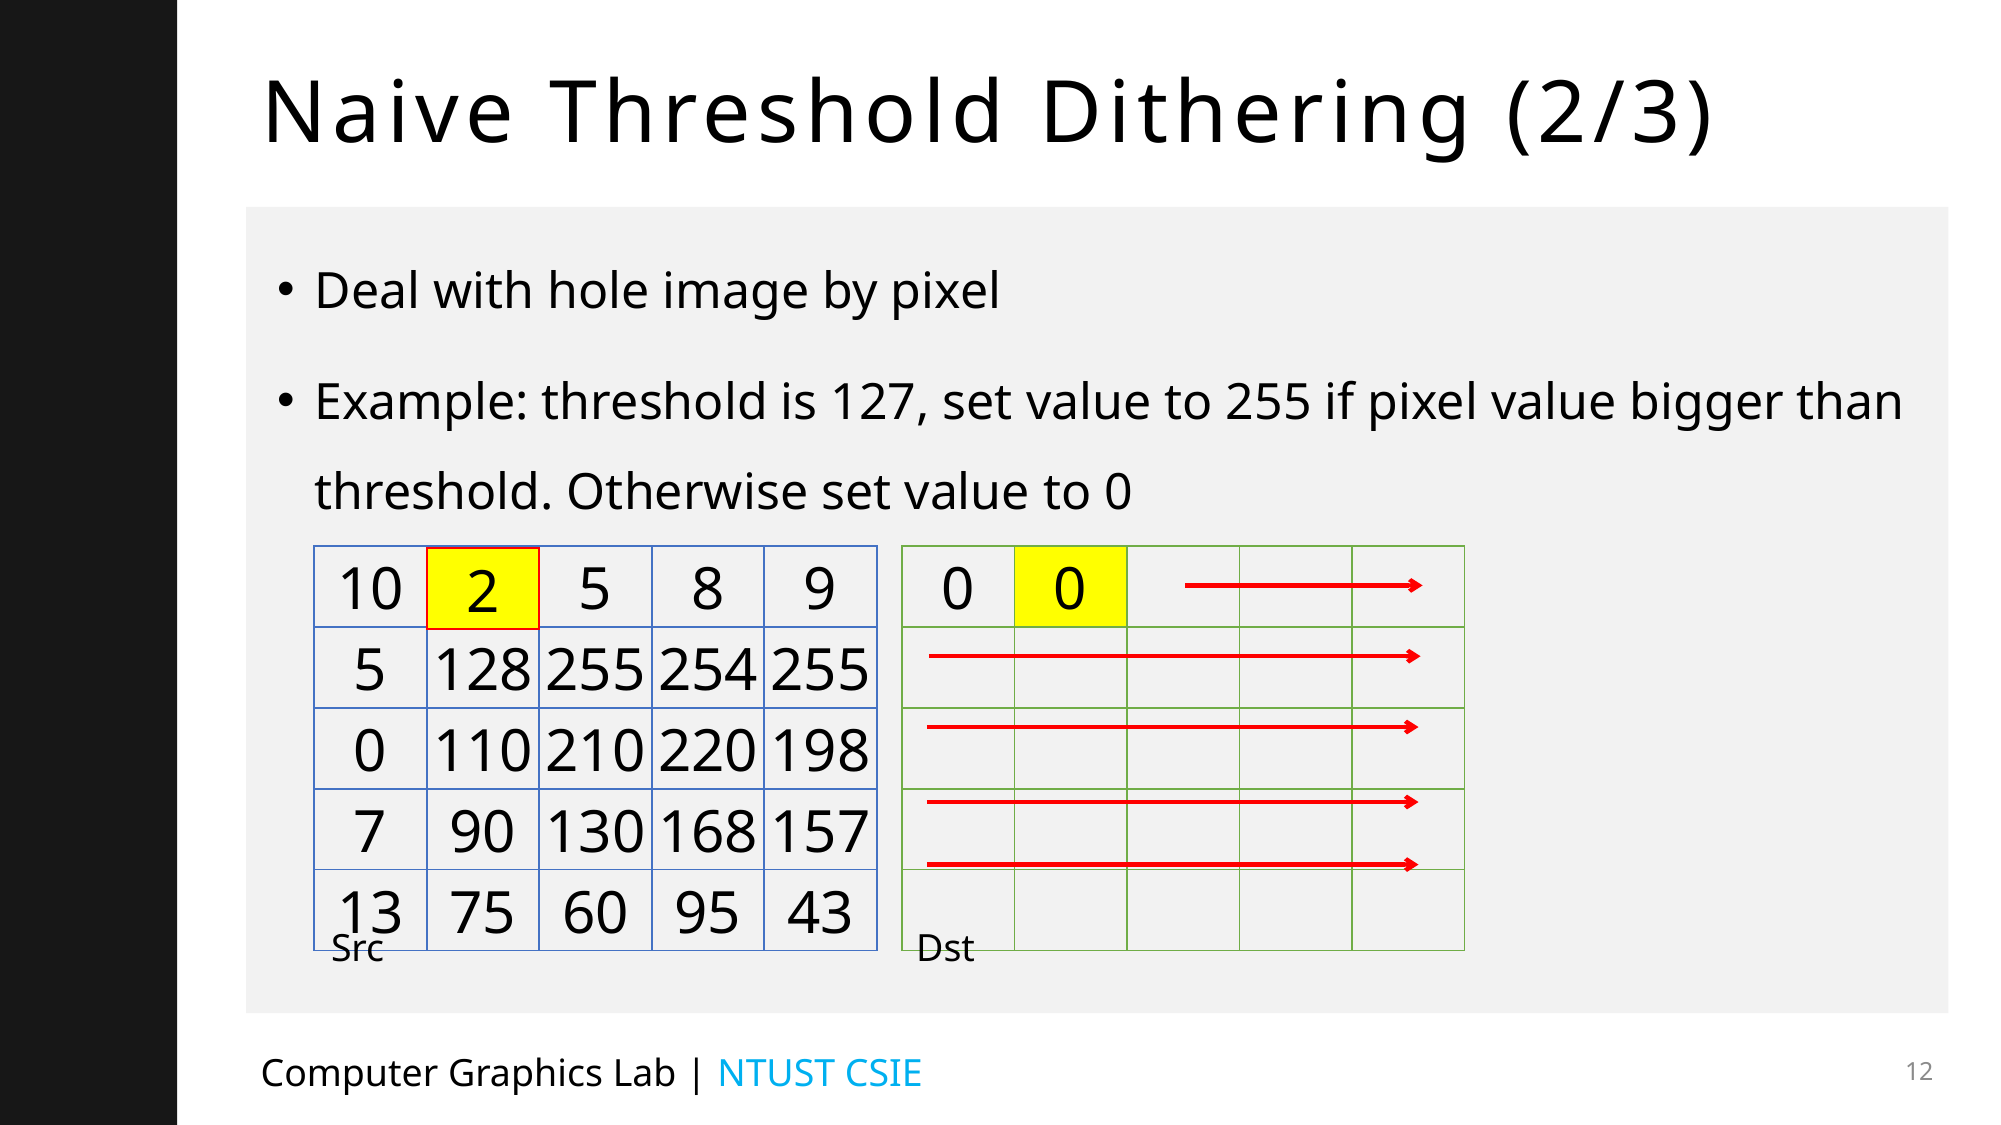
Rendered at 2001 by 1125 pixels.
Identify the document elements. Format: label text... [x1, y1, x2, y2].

table_cell [1353, 790, 1464, 869]
table_cell 13 [315, 870, 426, 950]
table_header [1240, 588, 1351, 626]
table_header 5 [540, 547, 651, 626]
table_cell [903, 628, 1014, 707]
table_cell 255 [540, 628, 651, 707]
table_cell 210 [540, 709, 651, 788]
table_cell 128 [428, 630, 538, 707]
table_header [1353, 547, 1464, 626]
table_header 0 [903, 547, 1014, 626]
table_cell 5 [315, 628, 426, 707]
table_cell [1015, 709, 1126, 725]
table_header 0 [1015, 547, 1126, 626]
table_header 2 [428, 549, 538, 628]
title Naive Threshold Dithering (2/3) [246, 59, 1949, 169]
table_cell [1353, 870, 1464, 950]
table_cell [903, 790, 1014, 869]
table_cell [1128, 870, 1239, 950]
table_cell [1015, 658, 1126, 707]
table_cell [1015, 790, 1126, 800]
table_cell [1240, 709, 1351, 725]
table_header 9 [765, 547, 876, 626]
table_cell 130 [540, 790, 651, 869]
table_cell 254 [653, 628, 763, 707]
table_header [1128, 547, 1239, 626]
table_cell [1128, 790, 1239, 800]
table_cell 157 [765, 790, 876, 869]
table_cell [1353, 628, 1464, 707]
table_cell [1128, 804, 1239, 862]
table_cell [1128, 658, 1239, 707]
table_cell [1240, 804, 1351, 862]
table_header [1240, 547, 1351, 583]
table_cell [1240, 658, 1351, 707]
table_cell 110 [428, 709, 538, 788]
table_cell [1015, 804, 1126, 862]
text_box Src [316, 916, 400, 977]
table_cell [1353, 709, 1464, 788]
list Deal with hole image by pixel Example: threshold is 127, set value to 255 if pixel value bigger than threshold. Otherwise set value to 0 [262, 220, 1932, 999]
table_cell 43 [765, 870, 876, 950]
table_header 10 [315, 547, 426, 626]
table_cell [1240, 790, 1351, 800]
table_cell 95 [653, 870, 763, 950]
table_cell [903, 709, 1014, 788]
table_cell [903, 870, 1014, 950]
table_cell [1128, 628, 1239, 654]
table_cell 75 [428, 870, 538, 950]
table_cell 90 [428, 790, 538, 869]
table_cell [1128, 709, 1239, 725]
table_cell [1240, 870, 1351, 950]
table_cell 198 [765, 709, 876, 788]
table_cell 220 [653, 709, 763, 788]
table_cell [1015, 729, 1126, 788]
table_cell 168 [653, 790, 763, 869]
table_cell 255 [765, 628, 876, 707]
table_cell [1128, 729, 1239, 788]
table_header 8 [653, 547, 763, 626]
table_cell [1015, 870, 1126, 950]
text_box Dst [901, 916, 990, 977]
table_cell 0 [315, 709, 426, 788]
table_cell [1240, 729, 1351, 788]
table_cell 7 [315, 790, 426, 869]
table_cell 60 [540, 870, 651, 950]
table_cell [1240, 628, 1351, 654]
table_cell [1015, 628, 1126, 654]
